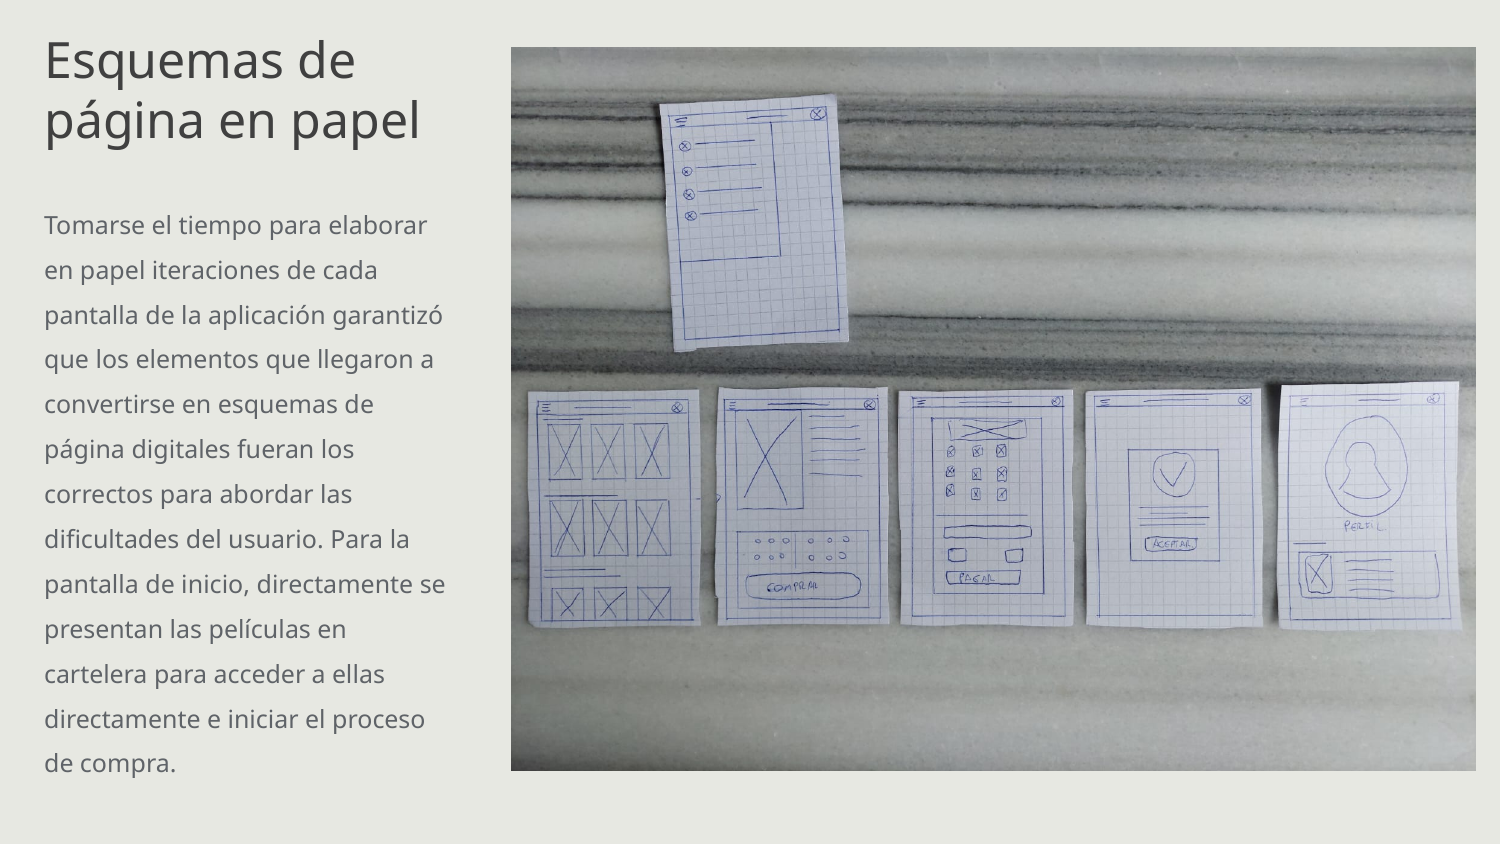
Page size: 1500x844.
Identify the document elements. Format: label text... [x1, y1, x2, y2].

text_box Tomarse el tiempo para elaborar en papel iteraciones de cada pantalla de la aplicación garantizó que los elementos que llegaron a convertirse en esquemas de página digitales fueran los correctos para abordar las dificultades del usuario. Para la pantalla de inicio, directamente se presentan las películas en cartelera para acceder a ellas directamente e iniciar el proceso de compra. [44, 179, 471, 793]
text_box Esquemas de página en papel [44, 13, 487, 164]
picture [511, 47, 1476, 771]
